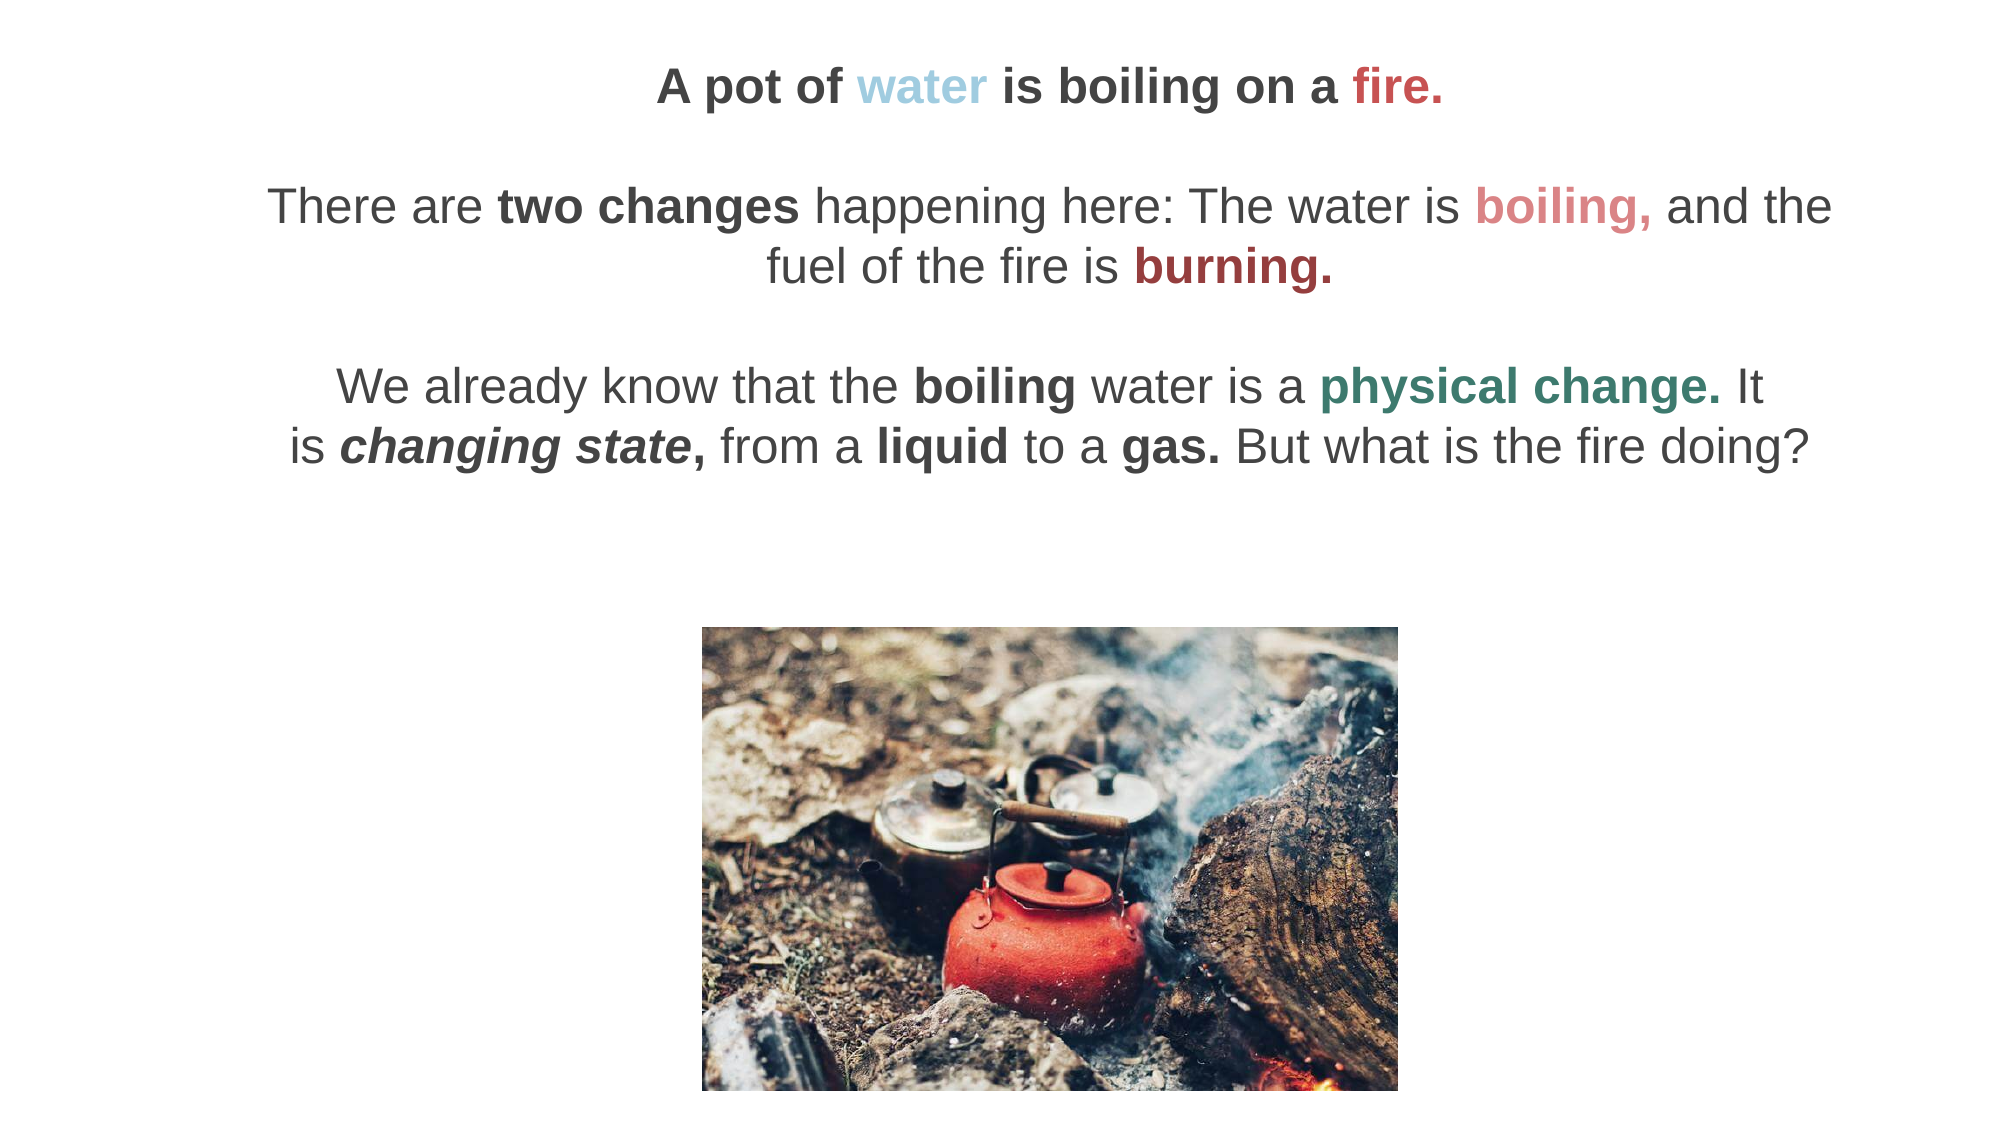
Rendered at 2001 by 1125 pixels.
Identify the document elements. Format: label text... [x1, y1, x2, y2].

picture [702, 627, 1398, 1091]
text_box A pot of water is boiling on a fire. There are two changes happening here: The water is boiling, and the fuel of the fire is burning. We already know that the boiling water is a physical change. It is changing state, from a liquid to a gas. But what is the fire doing? [214, 46, 1886, 481]
